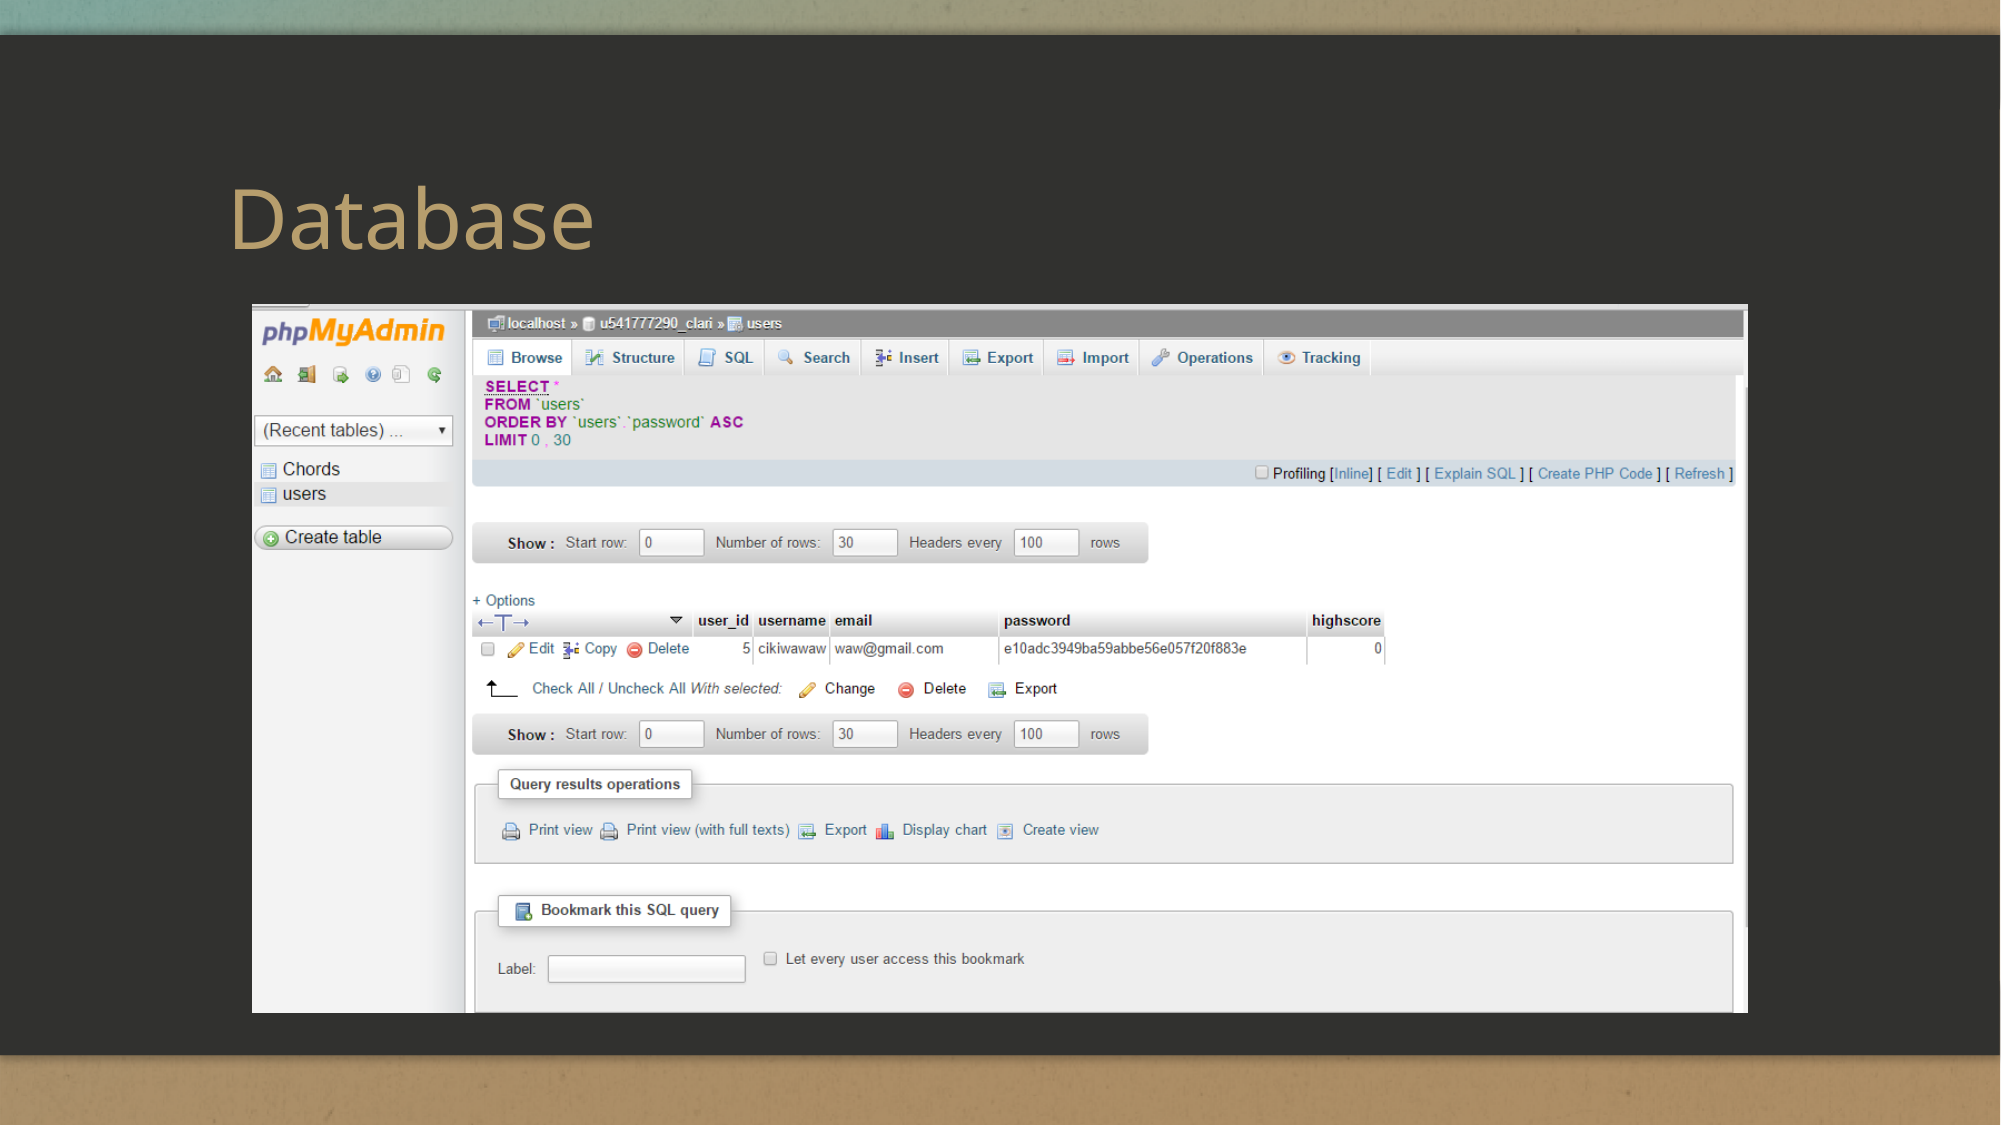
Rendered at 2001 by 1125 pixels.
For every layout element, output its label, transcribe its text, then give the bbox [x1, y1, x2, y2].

picture [252, 304, 1748, 1013]
picture [0, 0, 2001, 1125]
title Database [212, 68, 1788, 275]
